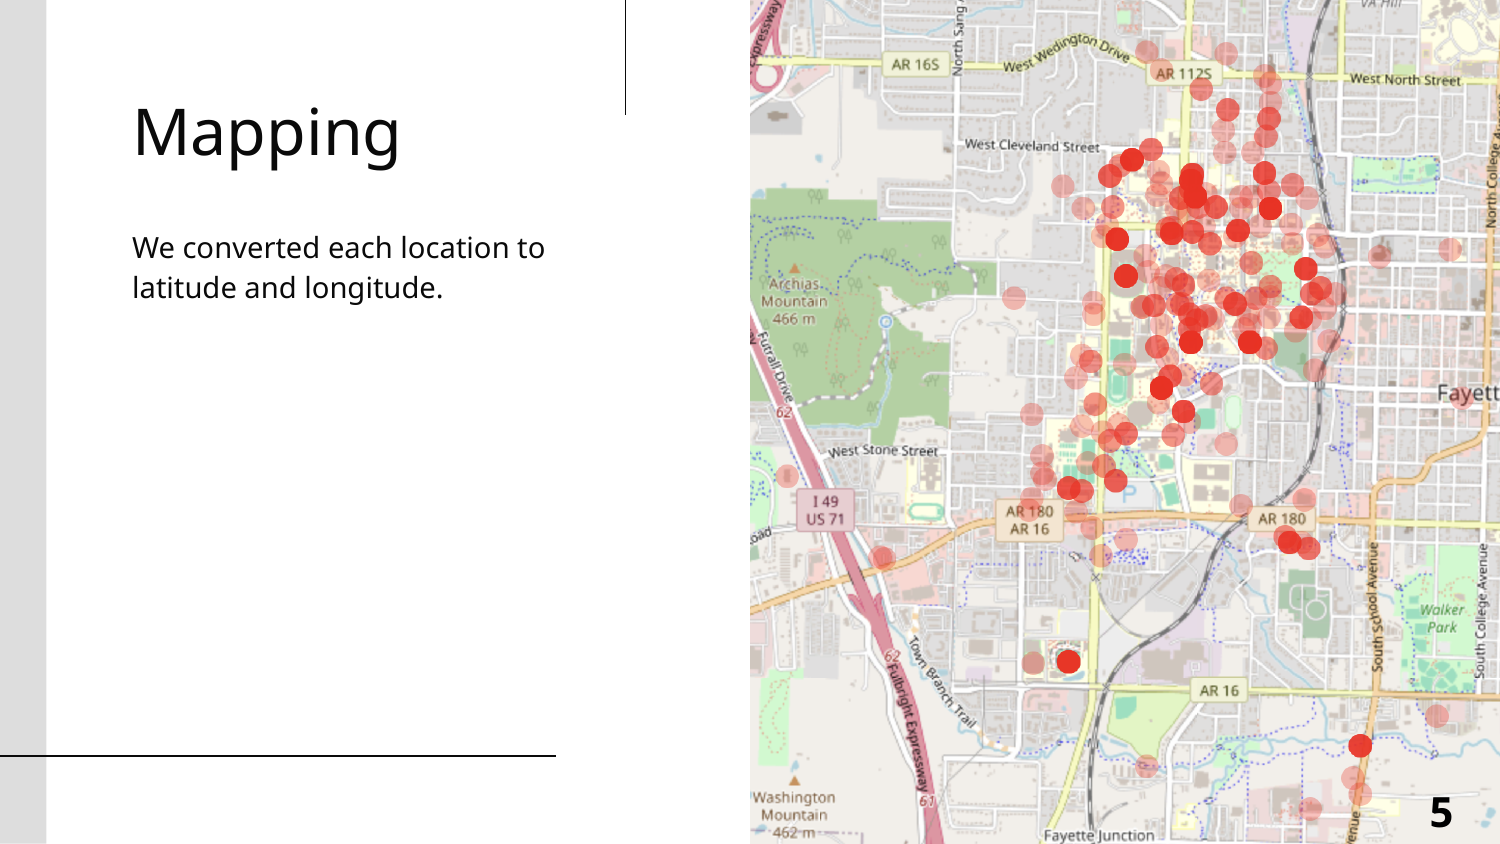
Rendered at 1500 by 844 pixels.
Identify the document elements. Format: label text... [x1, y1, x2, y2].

picture [749, 0, 1500, 844]
subtitle We converted each location to latitude and longitude. [116, 209, 575, 679]
text_box Mapping [116, 85, 575, 183]
